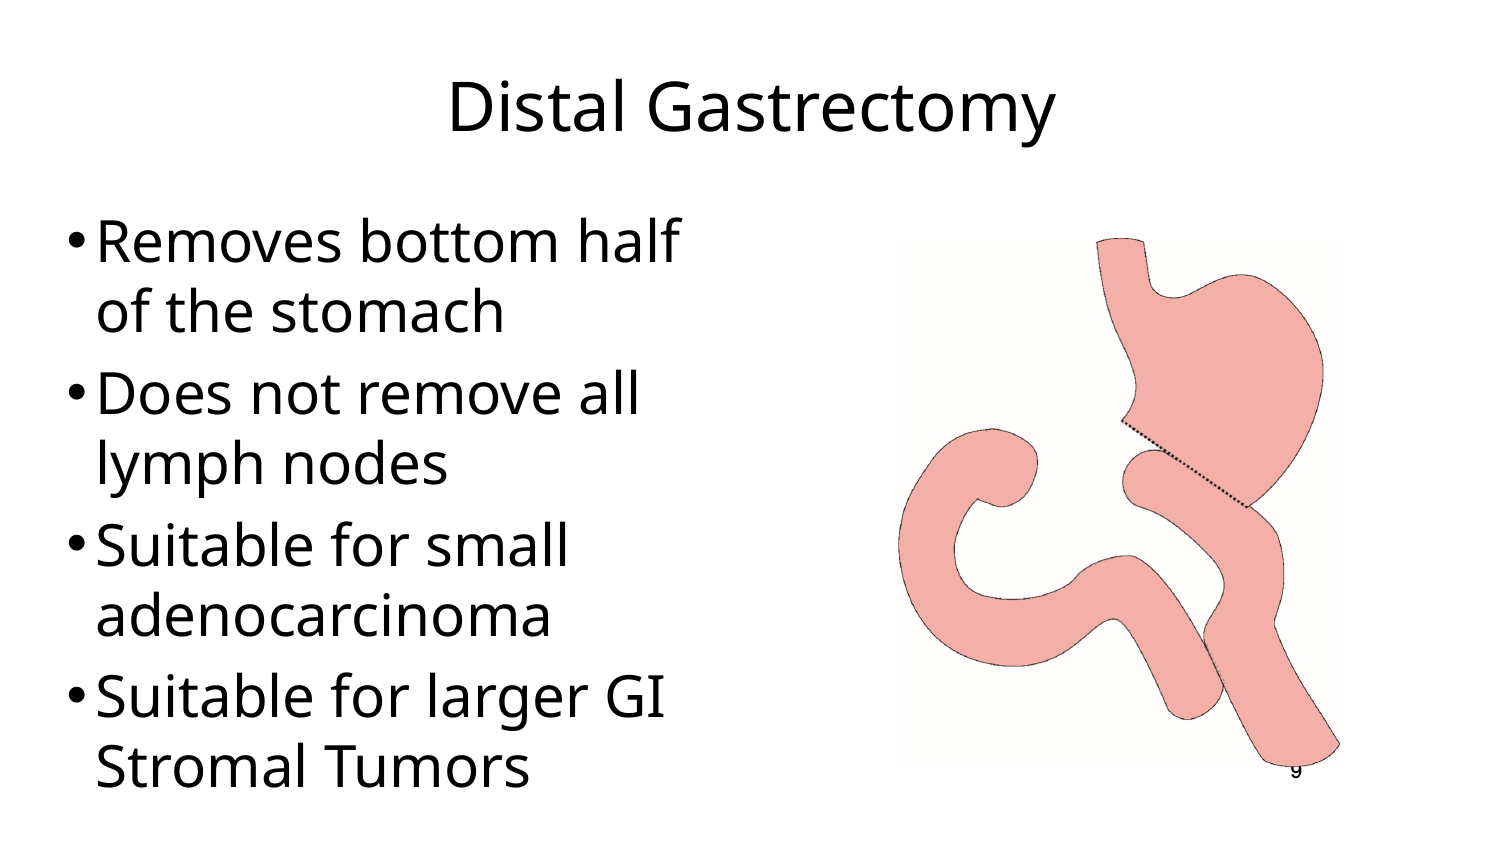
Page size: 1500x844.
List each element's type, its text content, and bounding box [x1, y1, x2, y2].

title Distal Gastrectomy [51, 33, 1451, 175]
list Removes bottom half of the stomach Does not remove all lymph nodes Suitable for small adenocarcinoma Suitable for larger GI Stromal Tumors [51, 196, 738, 810]
picture [830, 195, 1378, 809]
